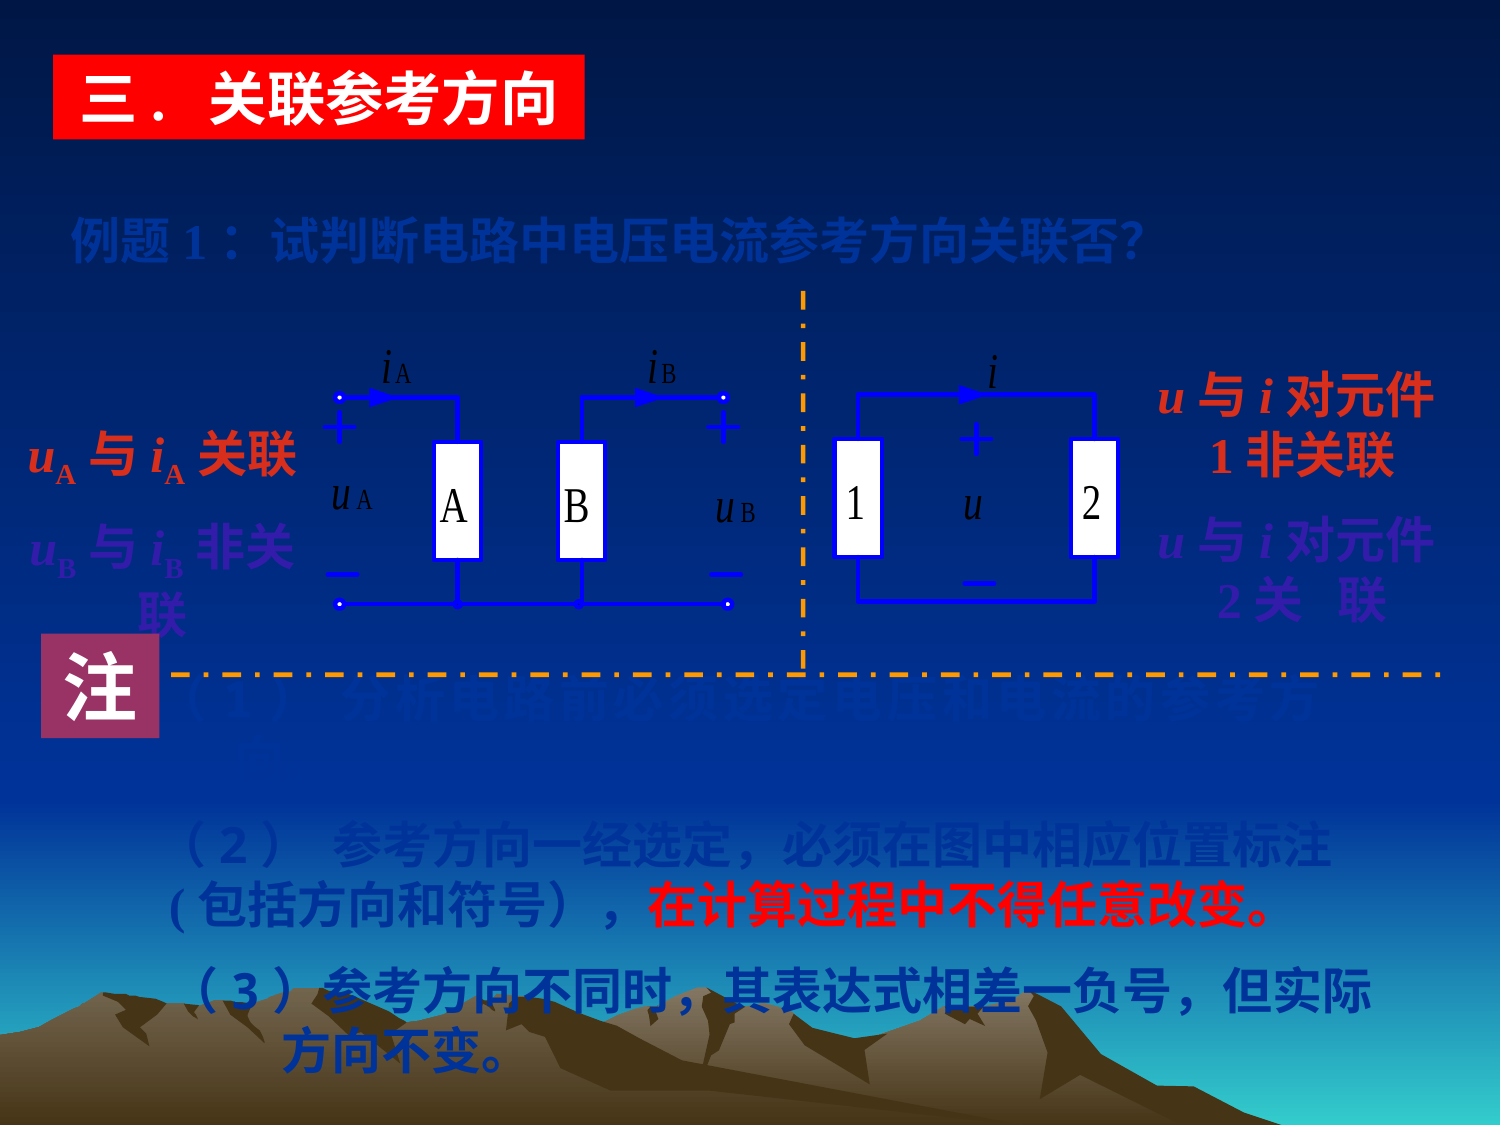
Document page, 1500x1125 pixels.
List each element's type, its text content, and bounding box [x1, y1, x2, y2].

text_box （2） 参考方向一经选定，必须在图中相应位置标注 (包括方向和符号），在计算过程中不得任意改变。 [141, 780, 1362, 967]
text_box 三. 关联参考方向 [53, 54, 585, 140]
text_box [803, 343, 1148, 611]
text_box （3）参考方向不同时，其表达式相差一负号，但实际 方向不变。 [153, 952, 1388, 1088]
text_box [300, 337, 792, 618]
text_box 注 [41, 633, 160, 739]
text_box 例题1：试判断电路中电压电流参考方向关联否？ [41, 202, 1199, 277]
text_box （1） 分析电路前必须选定电压和电流的参考方向。 [141, 674, 1335, 780]
text_box uA与iA关联 uB与iB非关联 [0, 414, 325, 652]
text_box u与i对元件1非关联 u与i对元件2关 联 [1139, 355, 1465, 636]
